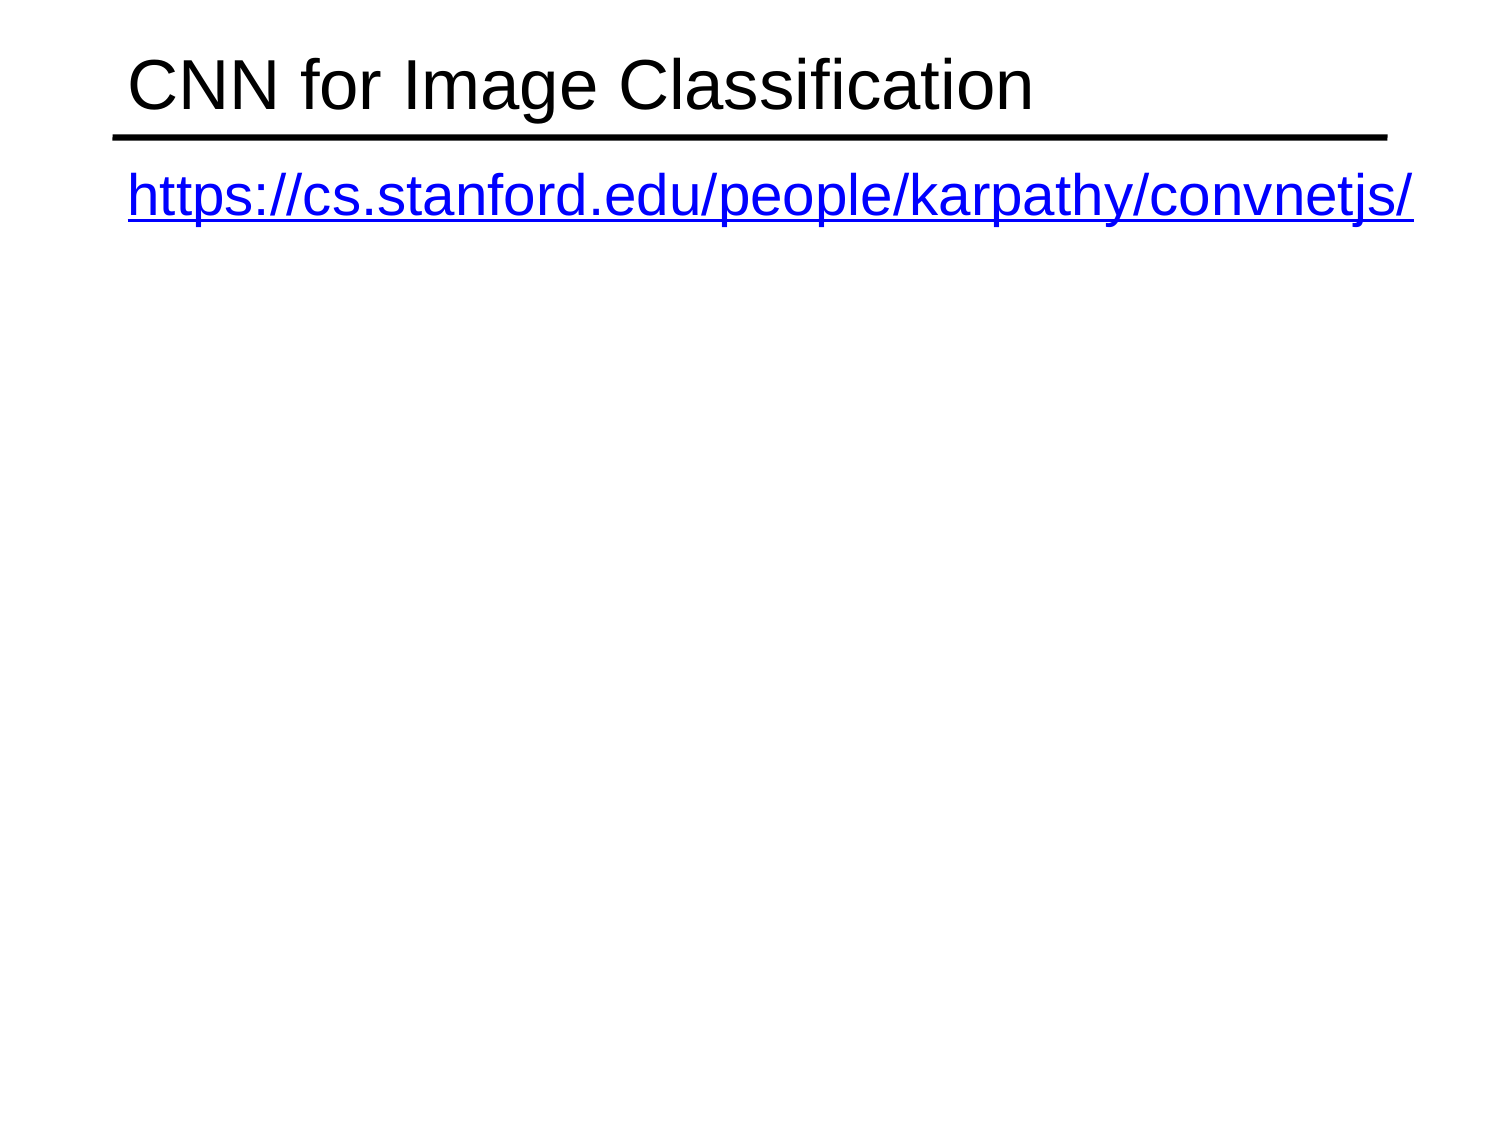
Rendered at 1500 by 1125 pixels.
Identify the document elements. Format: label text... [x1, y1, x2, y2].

list https://cs.stanford.edu/people/karpathy/convnetjs/ [112, 149, 1457, 1013]
title CNN for Image Classification [112, 12, 1388, 149]
